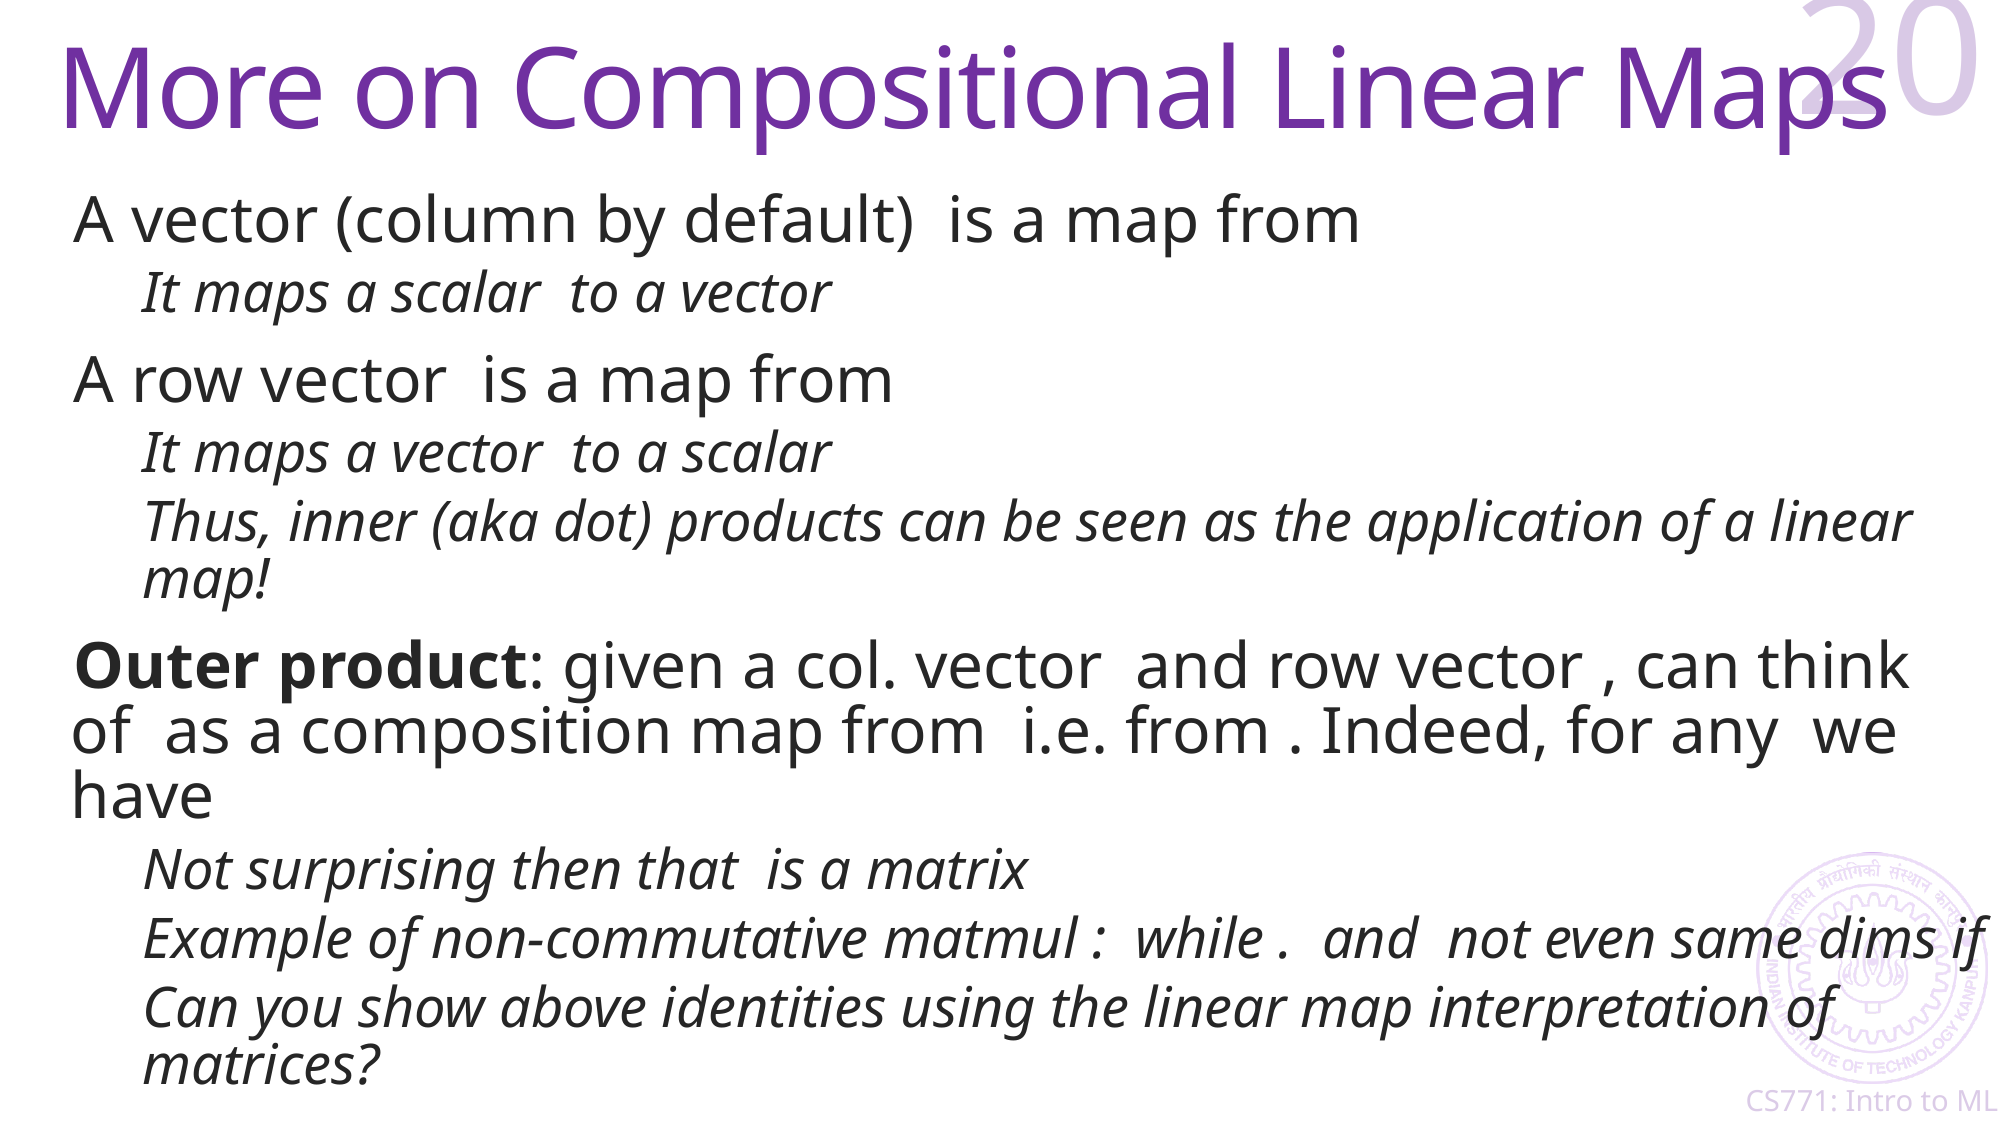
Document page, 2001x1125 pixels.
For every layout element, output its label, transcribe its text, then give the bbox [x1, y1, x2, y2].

title More on Compositional Linear Maps [41, 5, 1945, 183]
slide_number 20 [1520, 6, 2000, 183]
